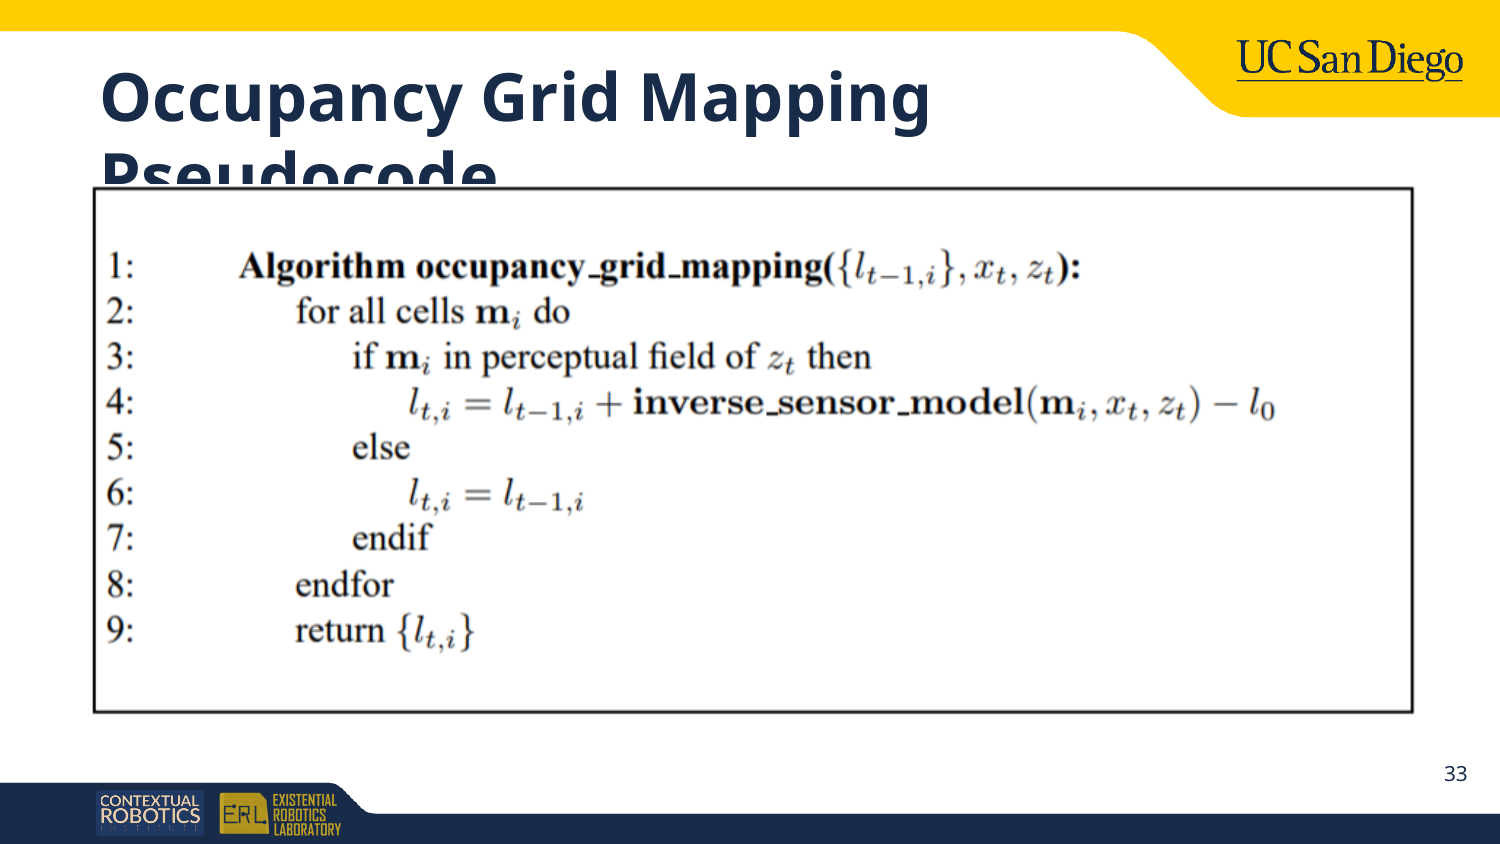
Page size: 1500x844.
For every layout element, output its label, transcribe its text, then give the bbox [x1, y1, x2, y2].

picture [0, 0, 1500, 844]
slide_number 33 [1392, 742, 1483, 808]
title Occupancy Grid Mapping Pseudocode [84, 48, 1330, 184]
